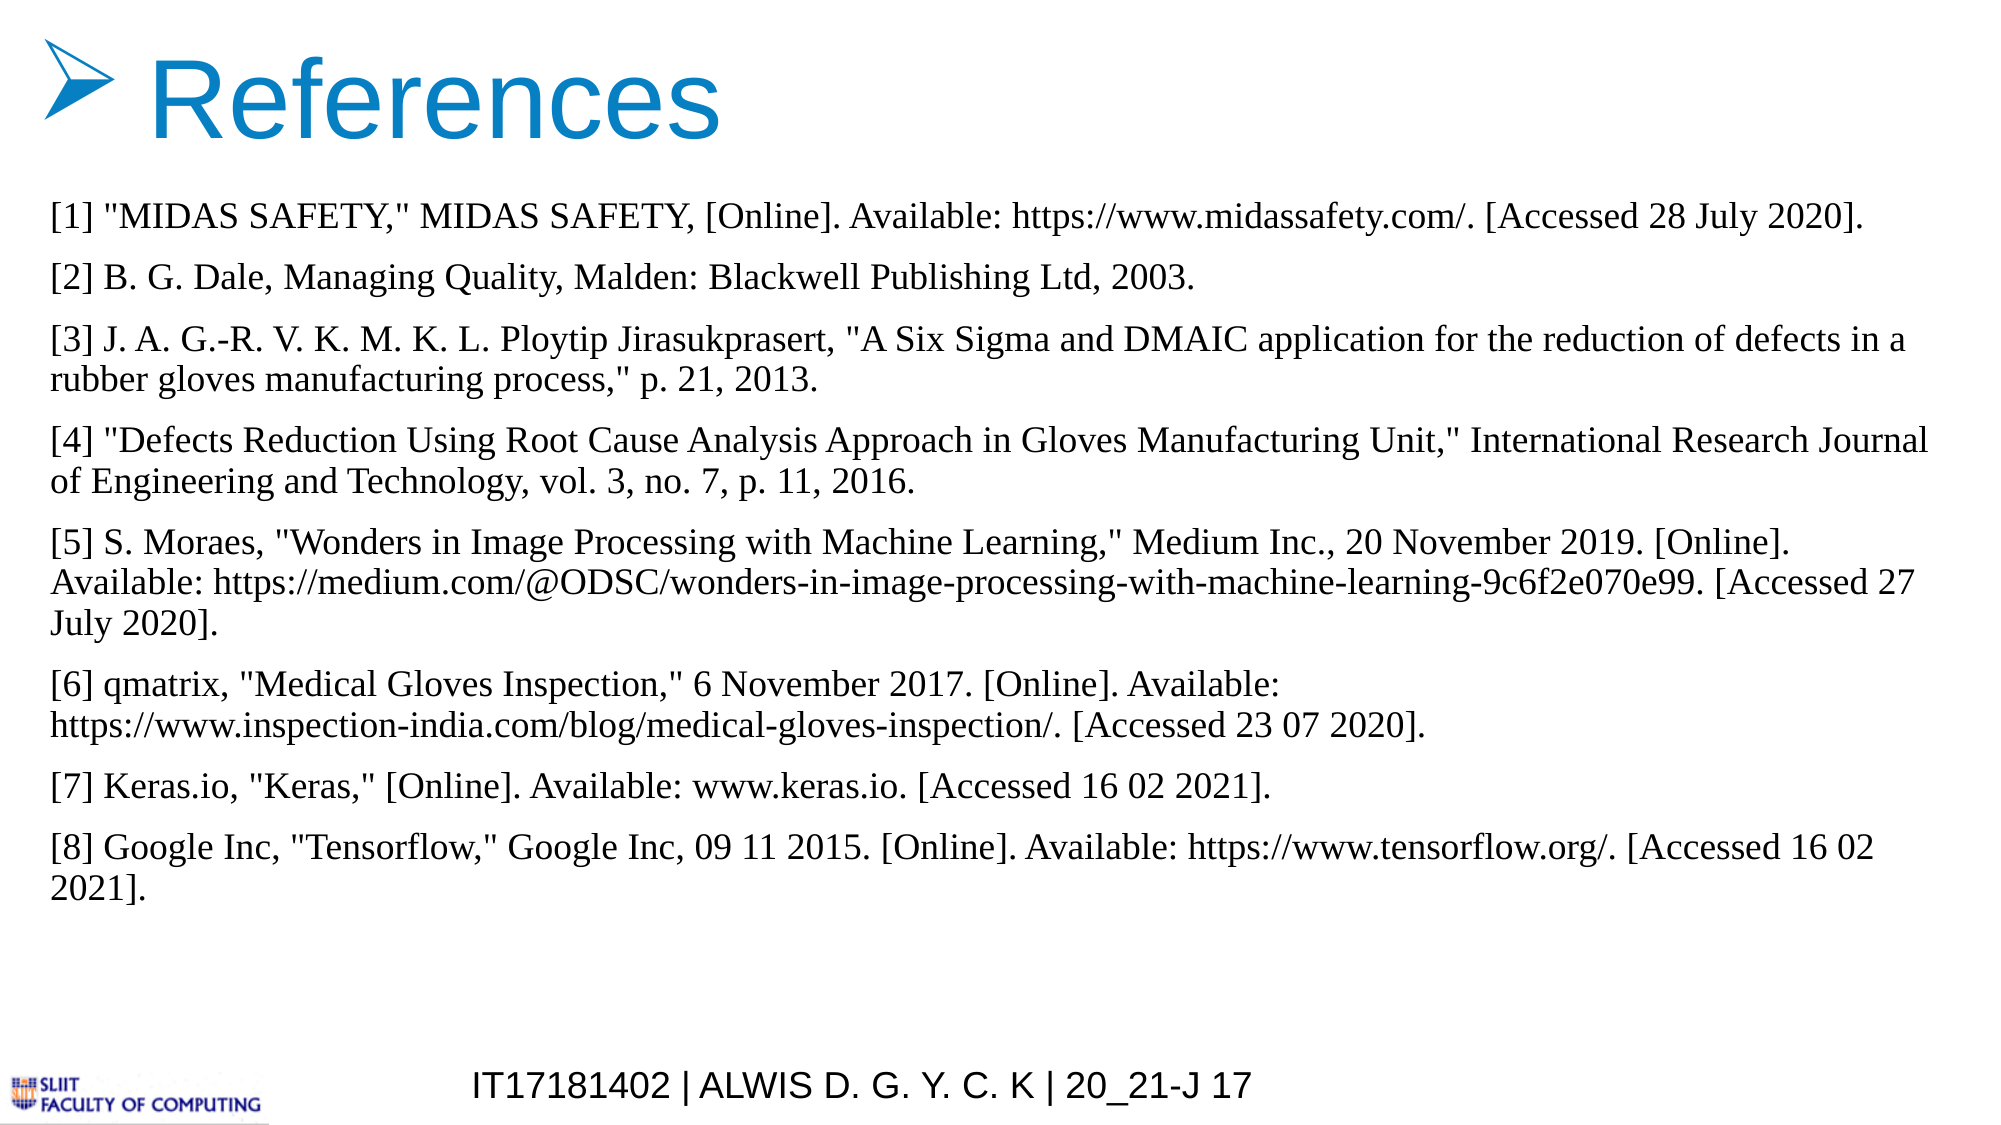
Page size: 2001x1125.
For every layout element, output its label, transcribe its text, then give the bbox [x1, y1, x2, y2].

text_box IT17181402 | ALWIS D. G. Y. C. K | 20_21-J 17 [456, 1053, 1986, 1114]
list References [20, 27, 1919, 147]
picture [0, 1072, 269, 1125]
text_box [1] "MIDAS SAFETY," MIDAS SAFETY, [Online]. Available: https://www.midassafety.com/. [Accessed 28 July 2020]. [2] B. G. Dale, Managing Quality, Malden: Blackwell Publishing Ltd, 2003. [3] J. A. G.-R. V. K. M. K. L. Ploytip Jirasukprasert, "A Six Sigma and DMAIC application for the reduction of defects in a rubber gloves manufacturing process," p. 21, 2013. [4] "Defects Reduction Using Root Cause Analysis Approach in Gloves Manufacturing Unit," International Research Journal of Engineering and Technology, vol. 3, no. 7, p. 11, 2016. [5] S. Moraes, "Wonders in Image Processing with Machine Learning," Medium Inc., 20 November 2019. [Online]. Available: https://medium.com/@ODSC/wonders-in-image-processing-with-machine-learning-9c6f2e070e99. [Accessed 27 July 2020]. [6] qmatrix, "Medical Gloves Inspection," 6 November 2017. [Online]. Available: https://www.inspection-india.com/blog/medical-gloves-inspection/. [Accessed 23 07 2020]. [7] Keras.io, "Keras," [Online]. Available: www.keras.io. [Accessed 16 02 2021]. [8] Google Inc, "Tensorflow," Google Inc, 09 11 2015. [Online]. Available: https://www.tensorflow.org/. [Accessed 16 02 2021]. [35, 188, 1965, 1054]
